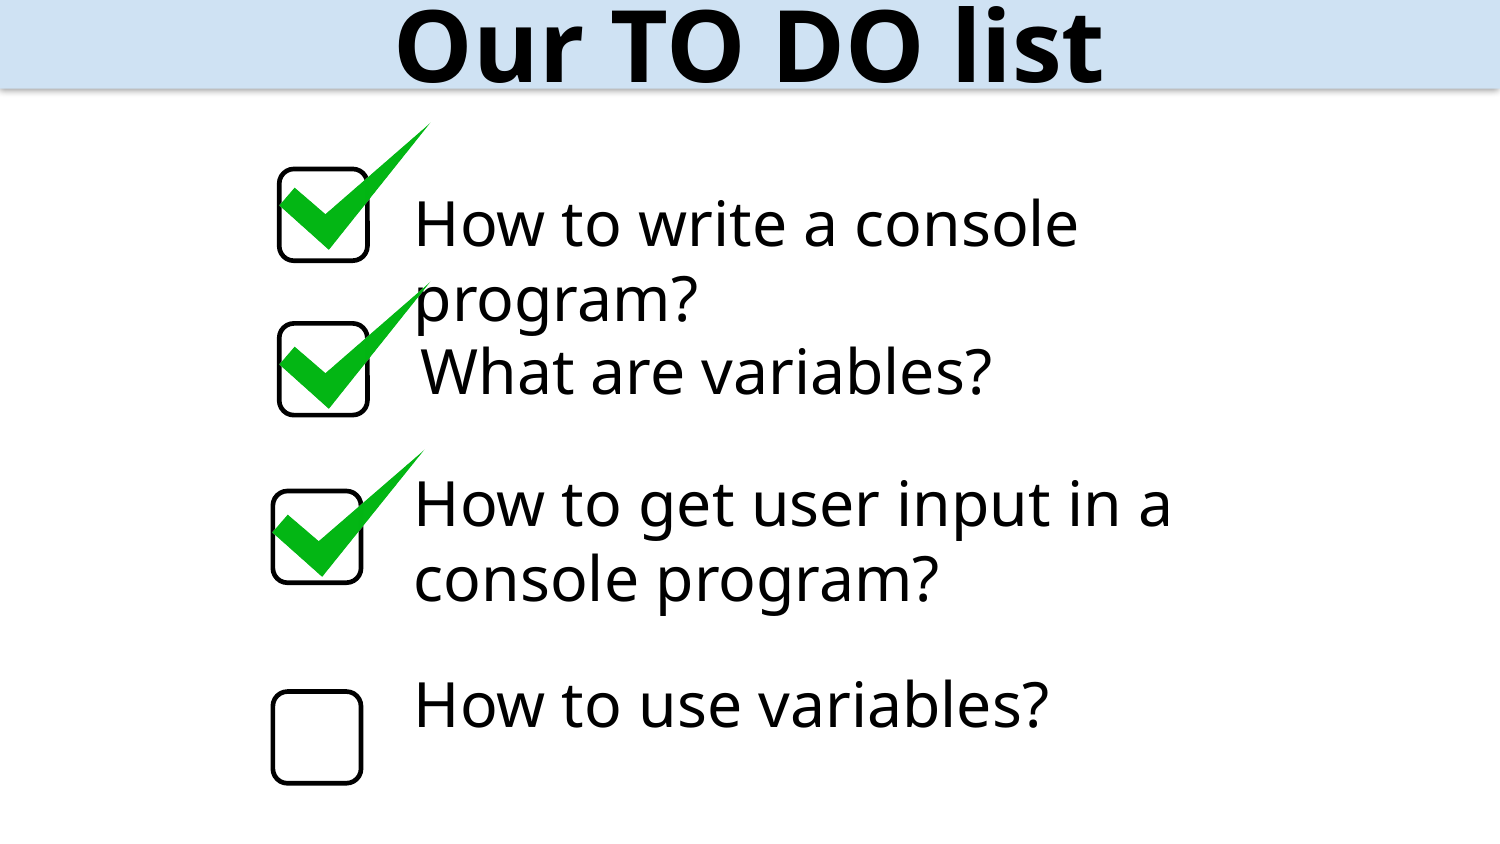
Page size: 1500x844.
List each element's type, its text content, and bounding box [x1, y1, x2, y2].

text_box Our TO DO list [0, 0, 1500, 89]
text_box What are variables? [436, 317, 1330, 409]
picture [278, 281, 432, 410]
picture [272, 449, 425, 577]
text_box How to get user input in a console program? [427, 449, 1323, 542]
picture [278, 122, 432, 250]
text_box How to use variables? [398, 649, 1323, 742]
text_box [272, 691, 362, 784]
text_box How to write a console program? [398, 168, 1323, 261]
